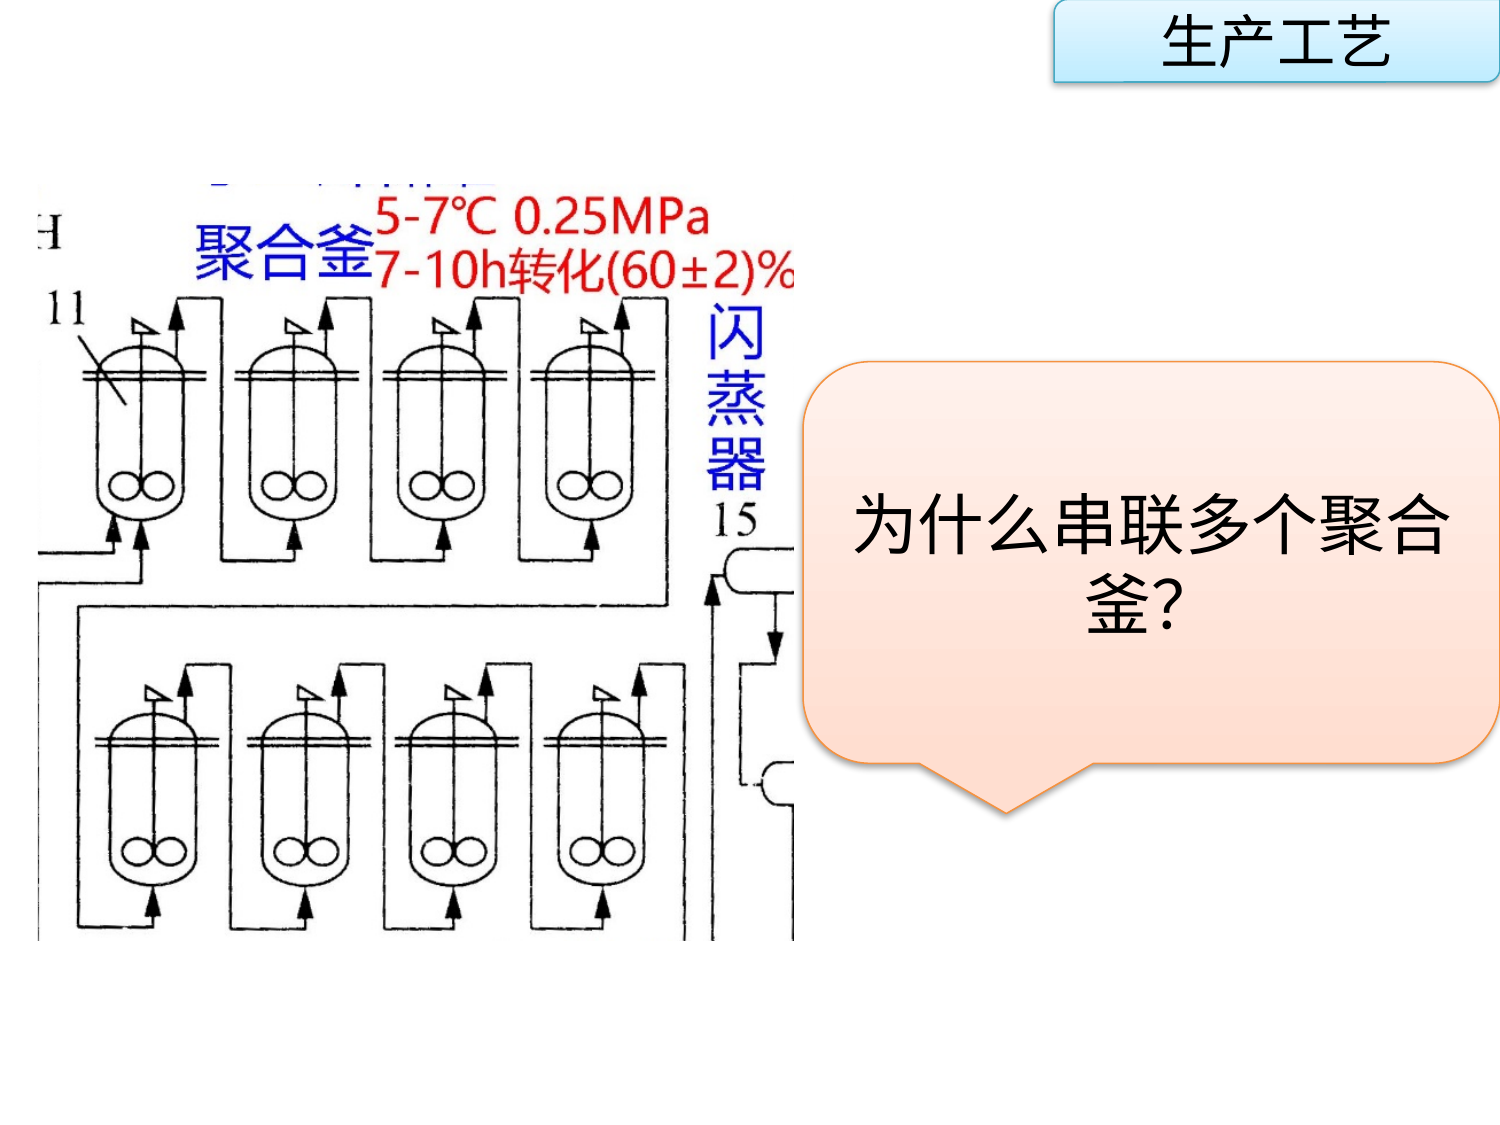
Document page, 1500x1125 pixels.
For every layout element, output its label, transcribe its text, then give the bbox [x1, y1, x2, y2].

text_box 为什么串联多个聚合釜？ [802, 360, 1500, 815]
picture [37, 184, 795, 941]
text_box 生产工艺 [1053, 0, 1500, 83]
